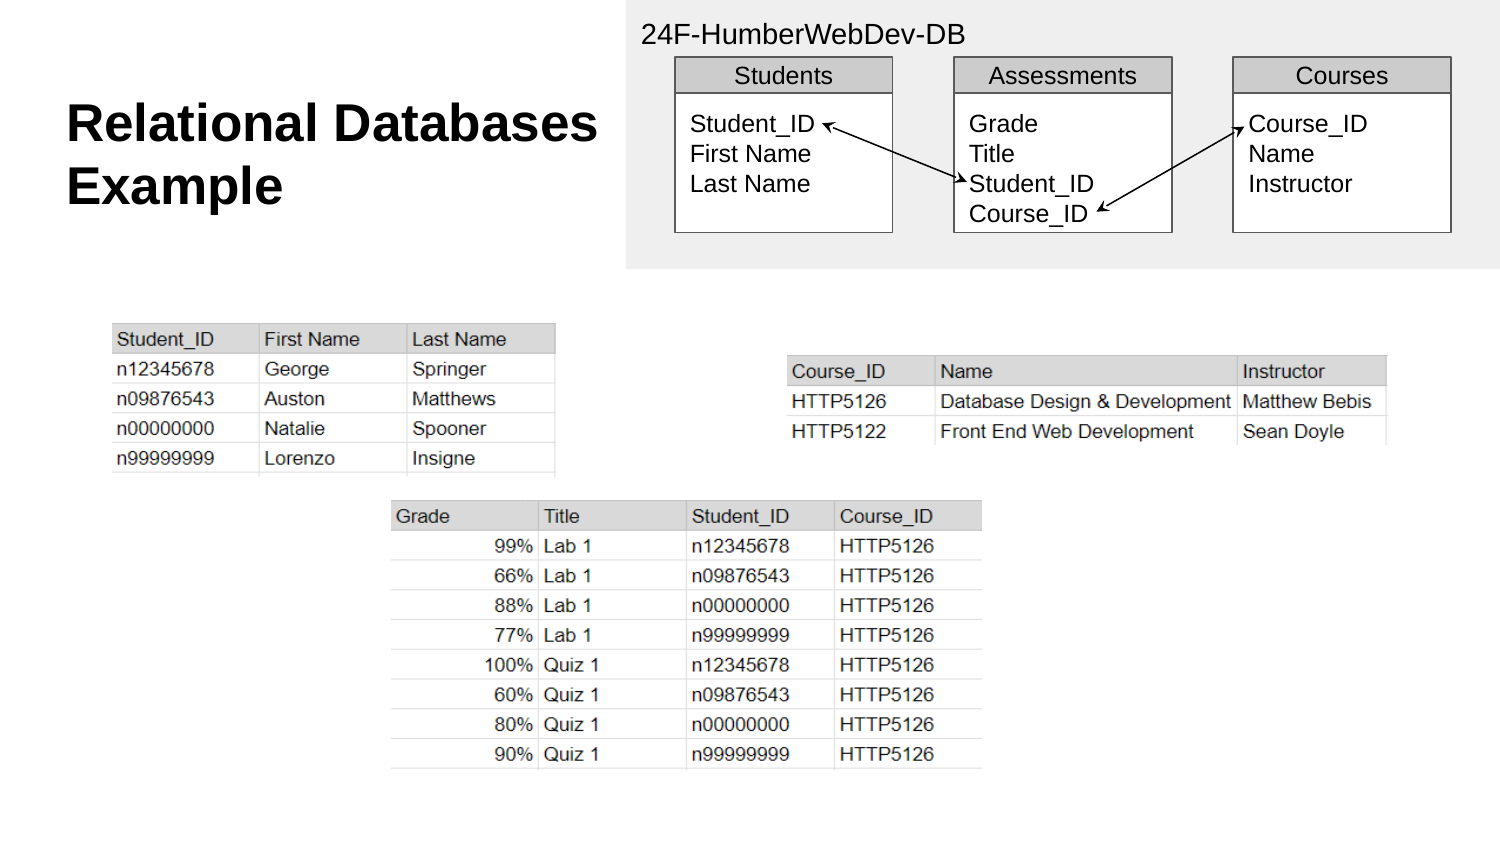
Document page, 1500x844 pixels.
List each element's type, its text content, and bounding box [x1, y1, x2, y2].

picture [391, 500, 983, 771]
text_box Grade Title Student_ID Course_ID [954, 92, 1172, 233]
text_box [821, 123, 967, 183]
picture [787, 355, 1389, 446]
text_box [625, 0, 1500, 270]
text_box Student_ID First Name Last Name [674, 92, 893, 233]
picture [111, 323, 557, 477]
text_box Course_ID Name Instructor [1233, 92, 1452, 233]
text_box 24F-HumberWebDev-DB [625, 0, 1063, 56]
text_box Courses [1233, 57, 1452, 92]
title Relational Databases Example [51, 72, 663, 233]
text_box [1096, 126, 1245, 212]
text_box Students [674, 57, 893, 92]
text_box Assessments [954, 57, 1172, 92]
